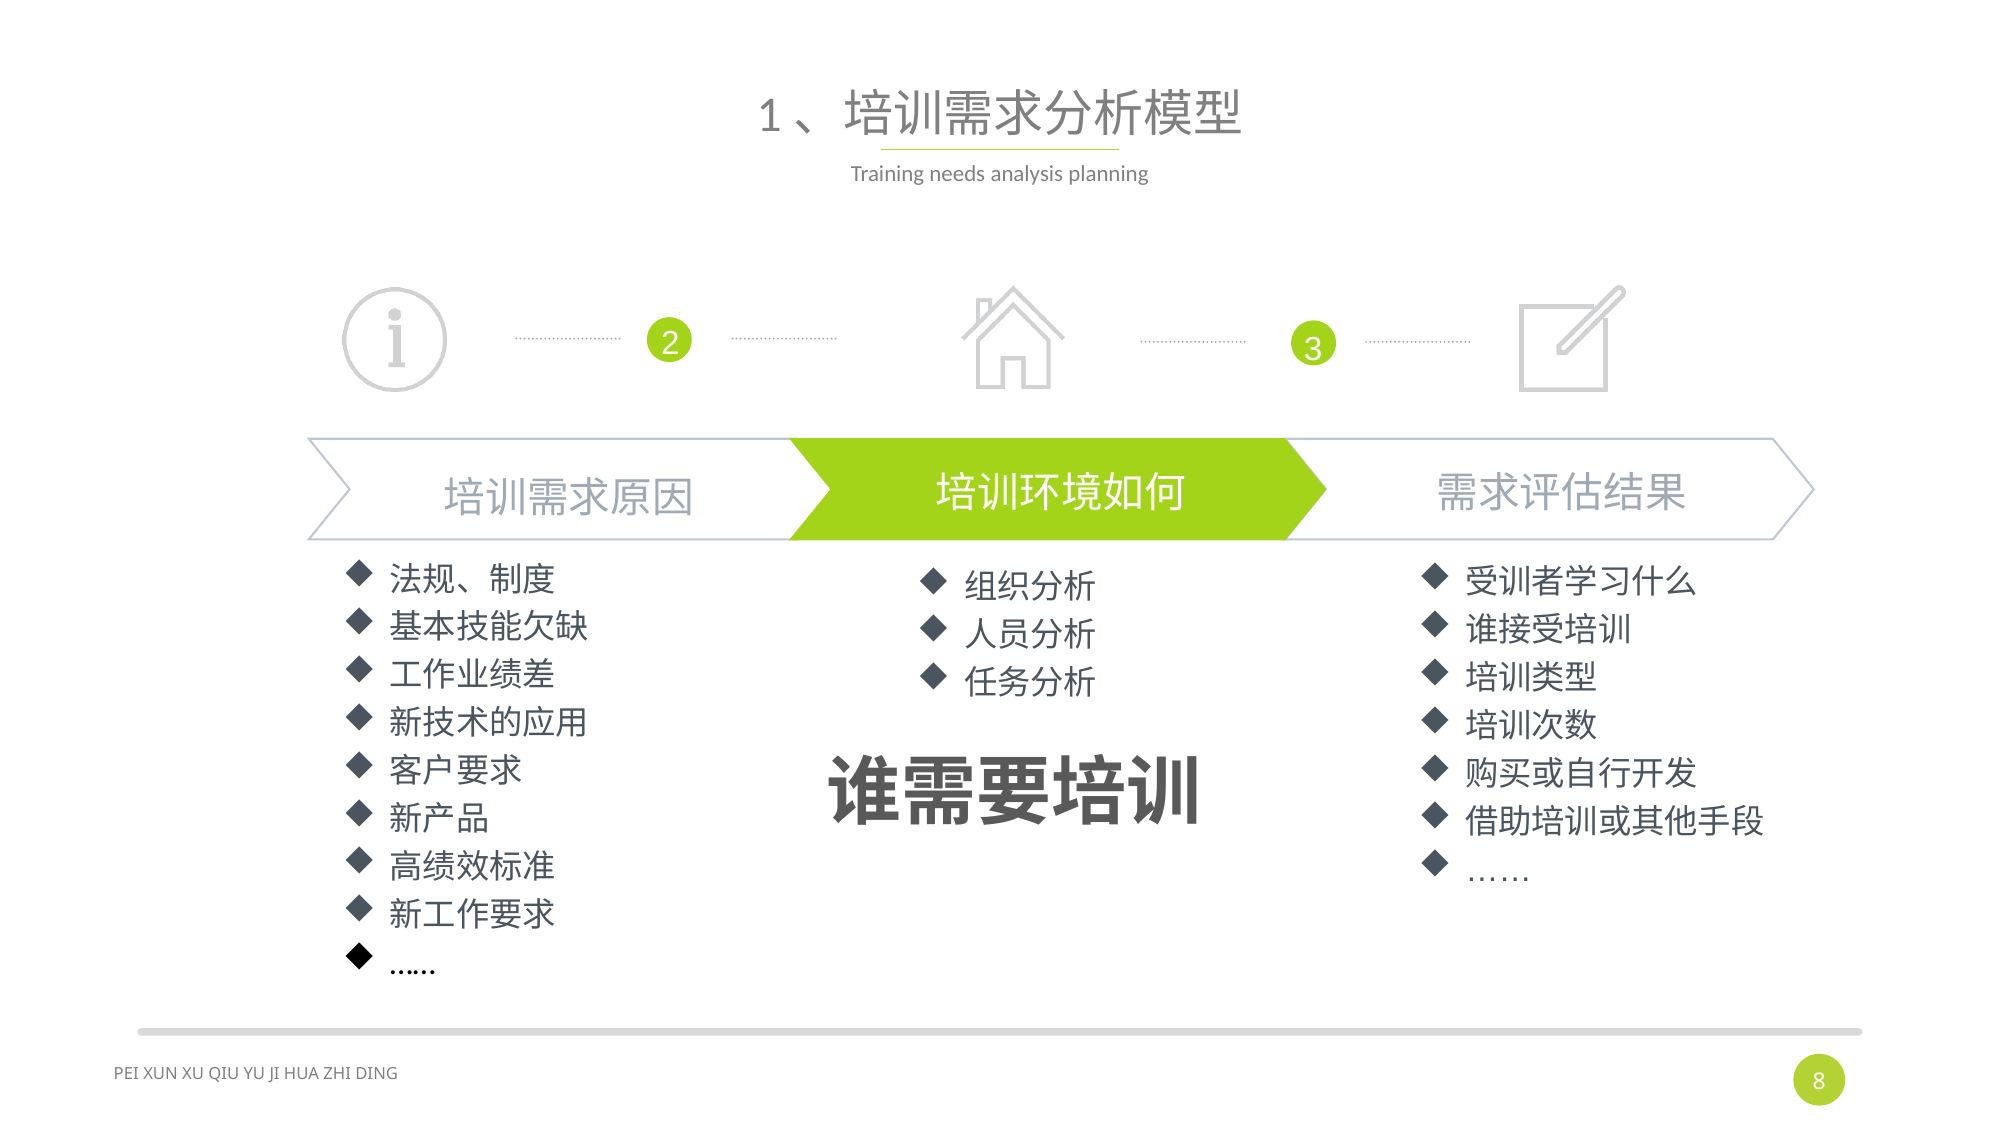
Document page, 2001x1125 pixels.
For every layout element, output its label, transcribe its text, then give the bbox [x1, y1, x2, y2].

text_box 组织分析 人员分析 任务分析 [917, 557, 1142, 736]
picture [342, 287, 447, 392]
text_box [788, 438, 1327, 541]
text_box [1327, 438, 1814, 540]
picture [961, 285, 1065, 389]
text_box 受训者学习什么 谁接受培训 培训类型 培训次数 购买或自行开发 借助培训或其他手段 …… [1418, 541, 1811, 899]
list Training needs analysis planning [137, 154, 1863, 242]
text_box 法规、制度 基本技能欠缺 工作业绩差 新技术的应用 客户要求 新产品 高绩效标准 新工作要求 …… [342, 541, 701, 1037]
picture [1519, 285, 1626, 392]
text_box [1141, 320, 1472, 366]
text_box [308, 438, 788, 540]
text_box 谁需要培训 [811, 736, 1217, 841]
title 1、培训需求分析模型 [137, 50, 1863, 154]
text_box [516, 317, 838, 363]
